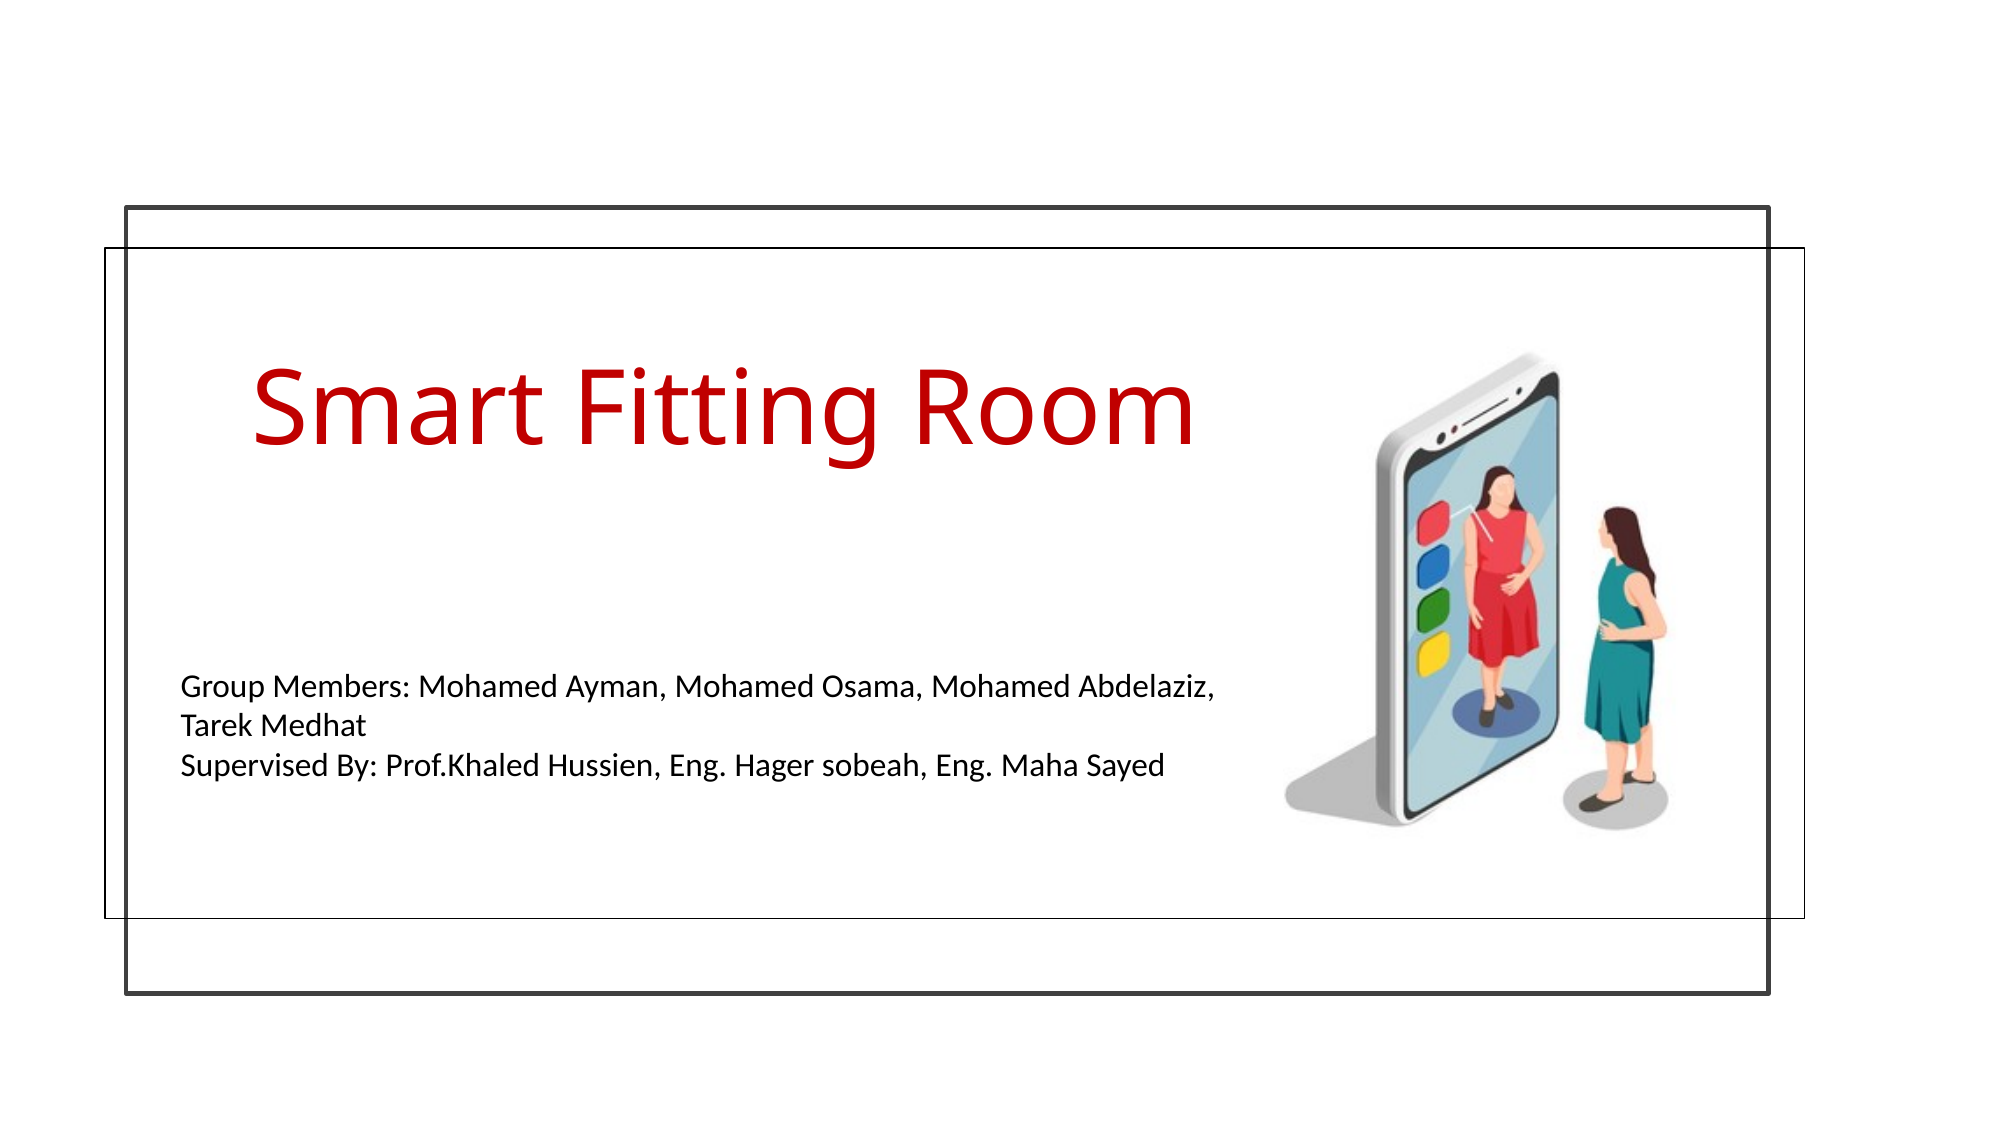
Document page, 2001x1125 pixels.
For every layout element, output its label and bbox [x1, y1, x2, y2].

text_box [105, 248, 1805, 919]
text_box [126, 919, 1769, 994]
text_box [126, 207, 1769, 248]
picture [1283, 305, 1725, 896]
